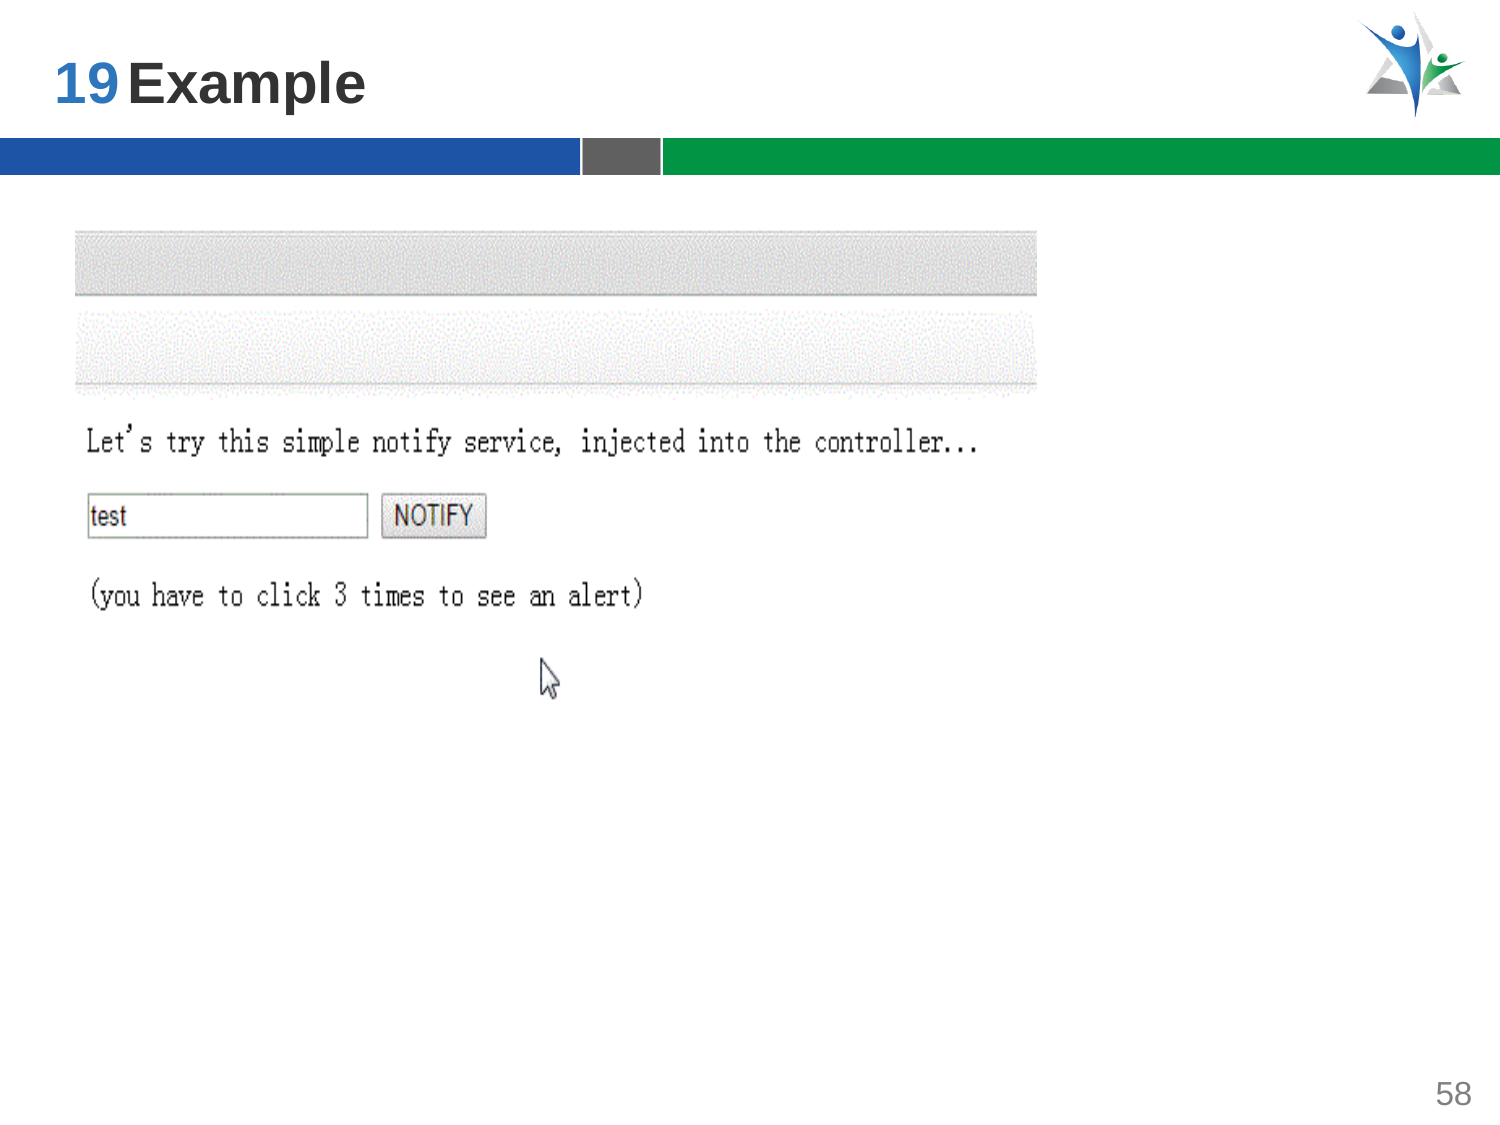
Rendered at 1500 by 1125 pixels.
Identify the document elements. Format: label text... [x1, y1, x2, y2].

picture [74, 199, 1038, 925]
picture [1350, 12, 1476, 117]
list Example [112, 37, 1413, 124]
picture [0, 138, 1500, 175]
list 19 [37, 37, 112, 124]
